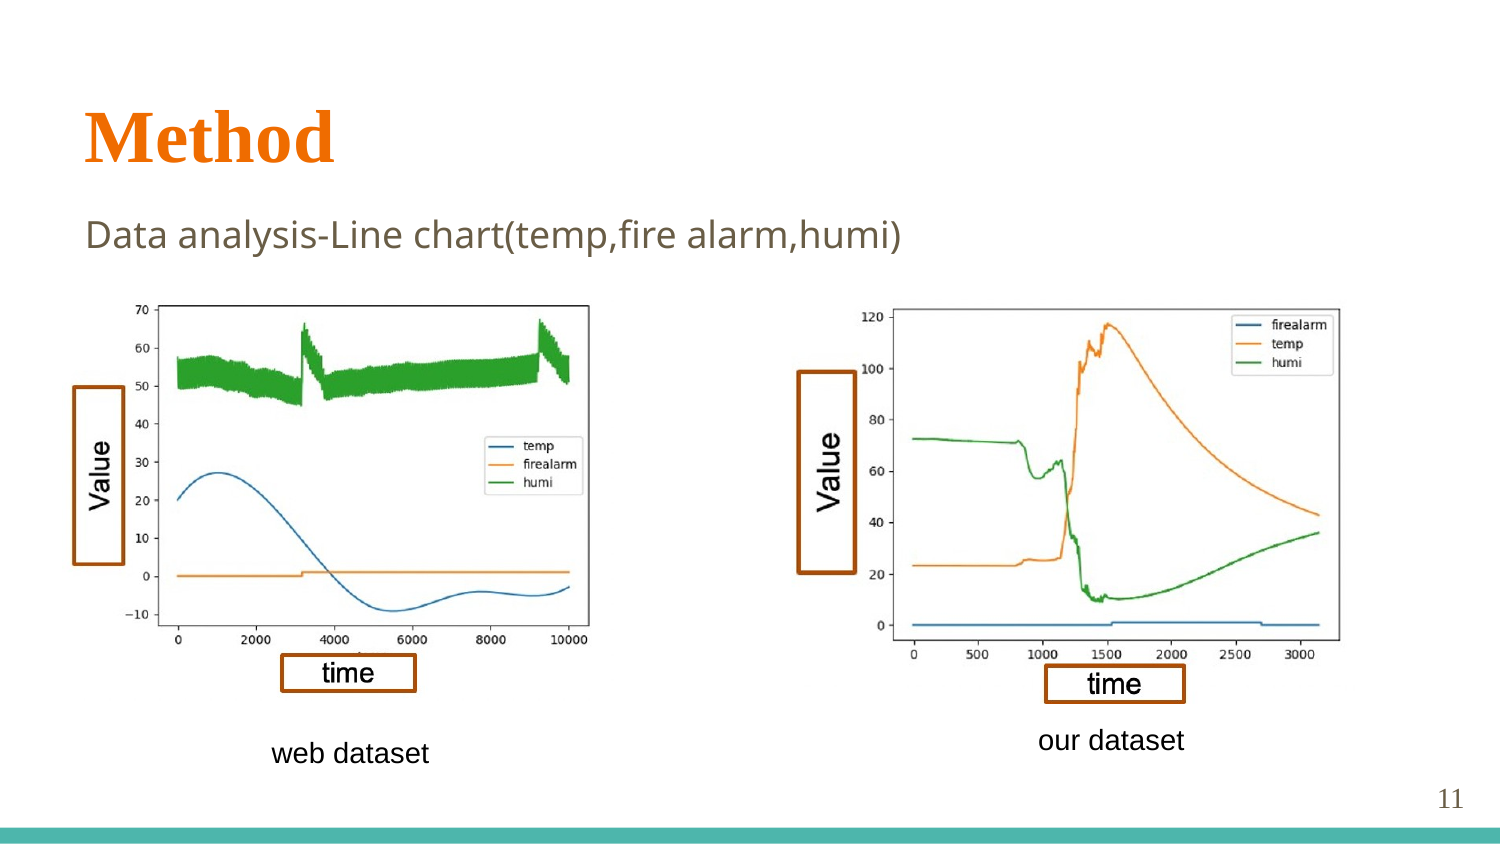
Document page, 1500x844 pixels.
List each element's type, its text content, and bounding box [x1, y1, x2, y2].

picture [61, 281, 614, 701]
list Data analysis-Line chart(temp,fire alarm,humi) [51, 189, 1077, 282]
title Method [51, 72, 1449, 189]
text_box our dataset [1004, 713, 1224, 764]
slide_number 10 [1389, 764, 1480, 830]
picture [778, 286, 1358, 705]
text_box web dataset [238, 726, 458, 777]
